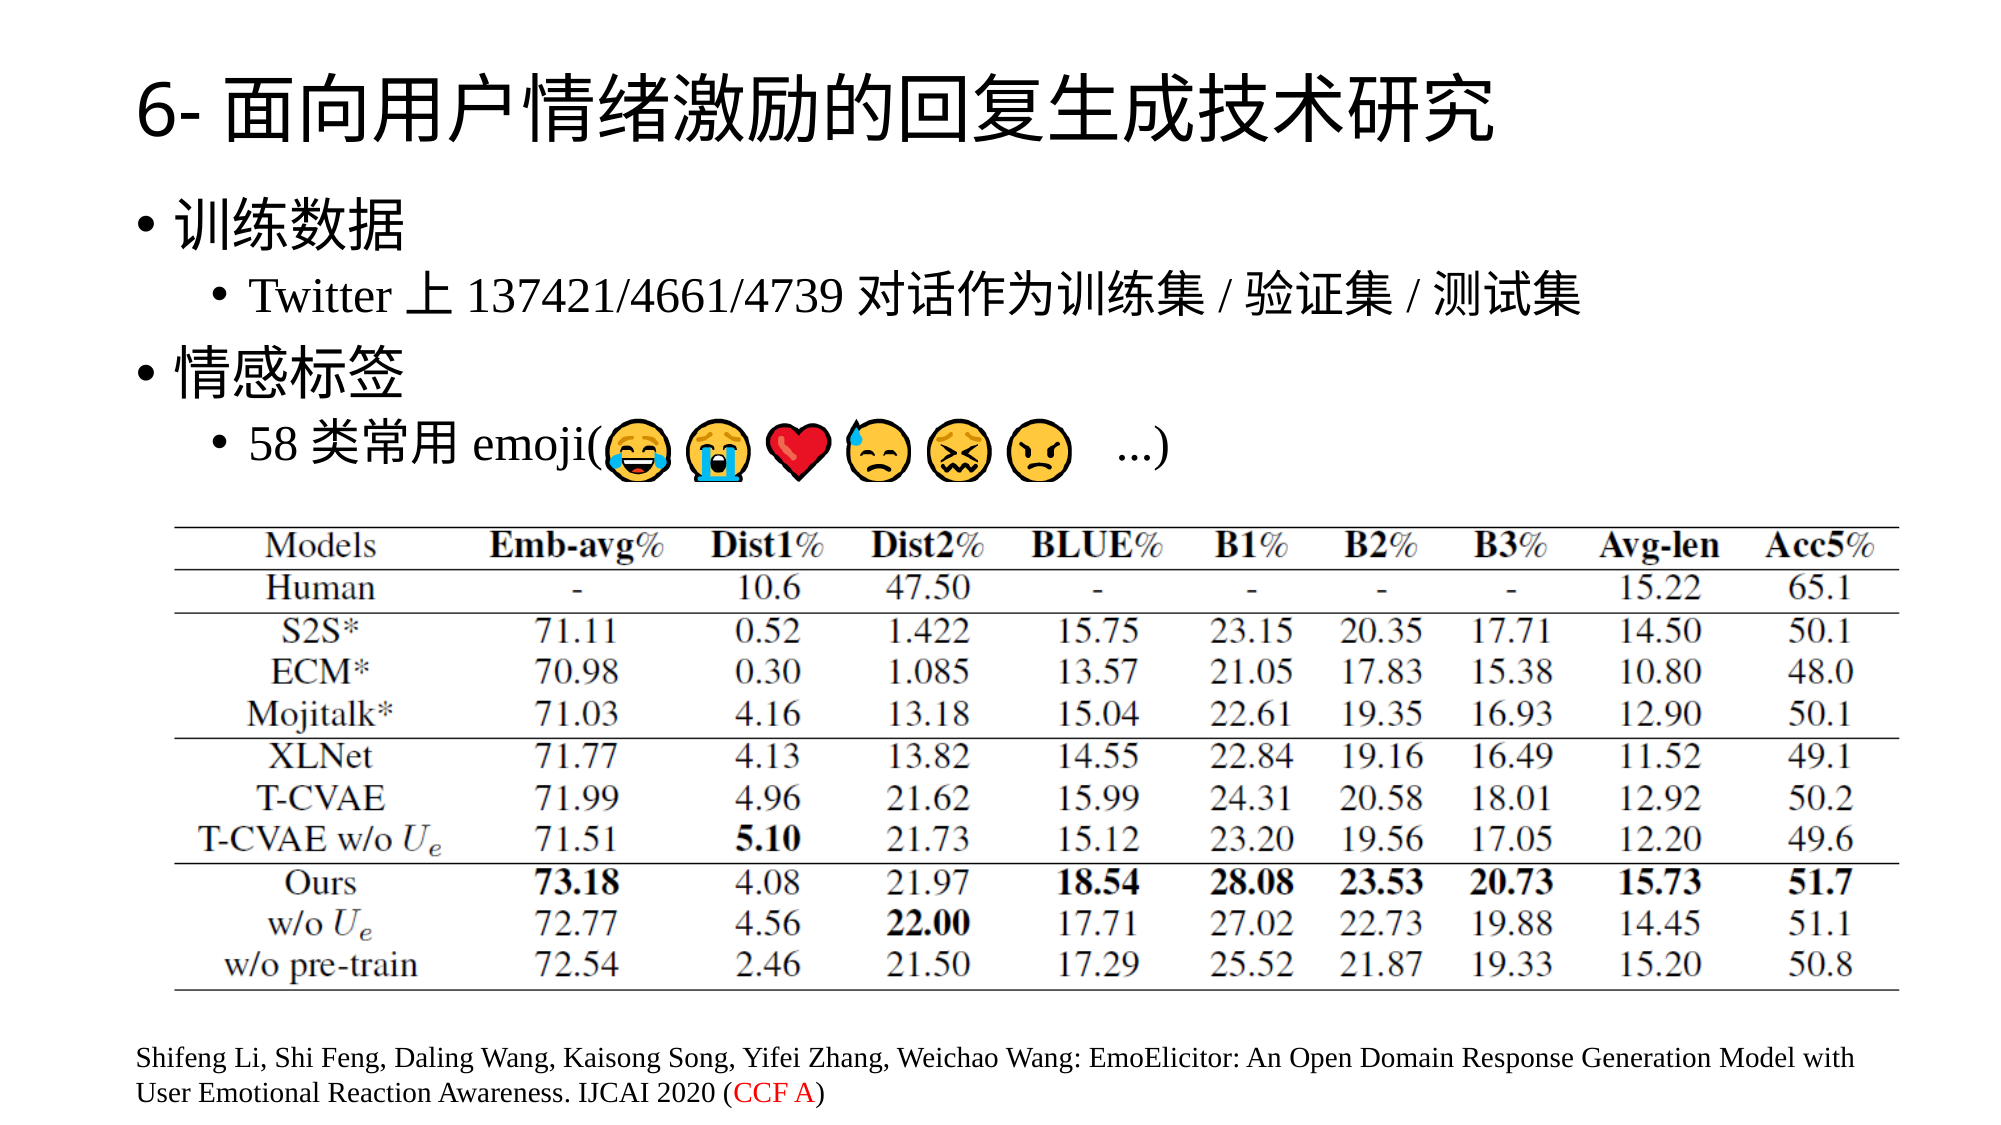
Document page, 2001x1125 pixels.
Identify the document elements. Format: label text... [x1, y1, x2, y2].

picture [604, 418, 1072, 482]
list 训练数据 Twitter上137421/4661/4739对话作为训练集/验证集/测试集 情感标签 58类常用emoji( ...) [120, 188, 1846, 985]
picture [139, 498, 1927, 1008]
text_box Shifeng Li, Shi Feng, Daling Wang, Kaisong Song, Yifei Zhang, Weichao Wang: EmoElicitor: An Open Domain Response Generation Model with User Emotional Reaction Awareness. IJCAI 2020 (CCF A) [120, 1030, 1909, 1116]
title 6-面向用户情绪激励的回复生成技术研究 [120, 49, 1846, 175]
